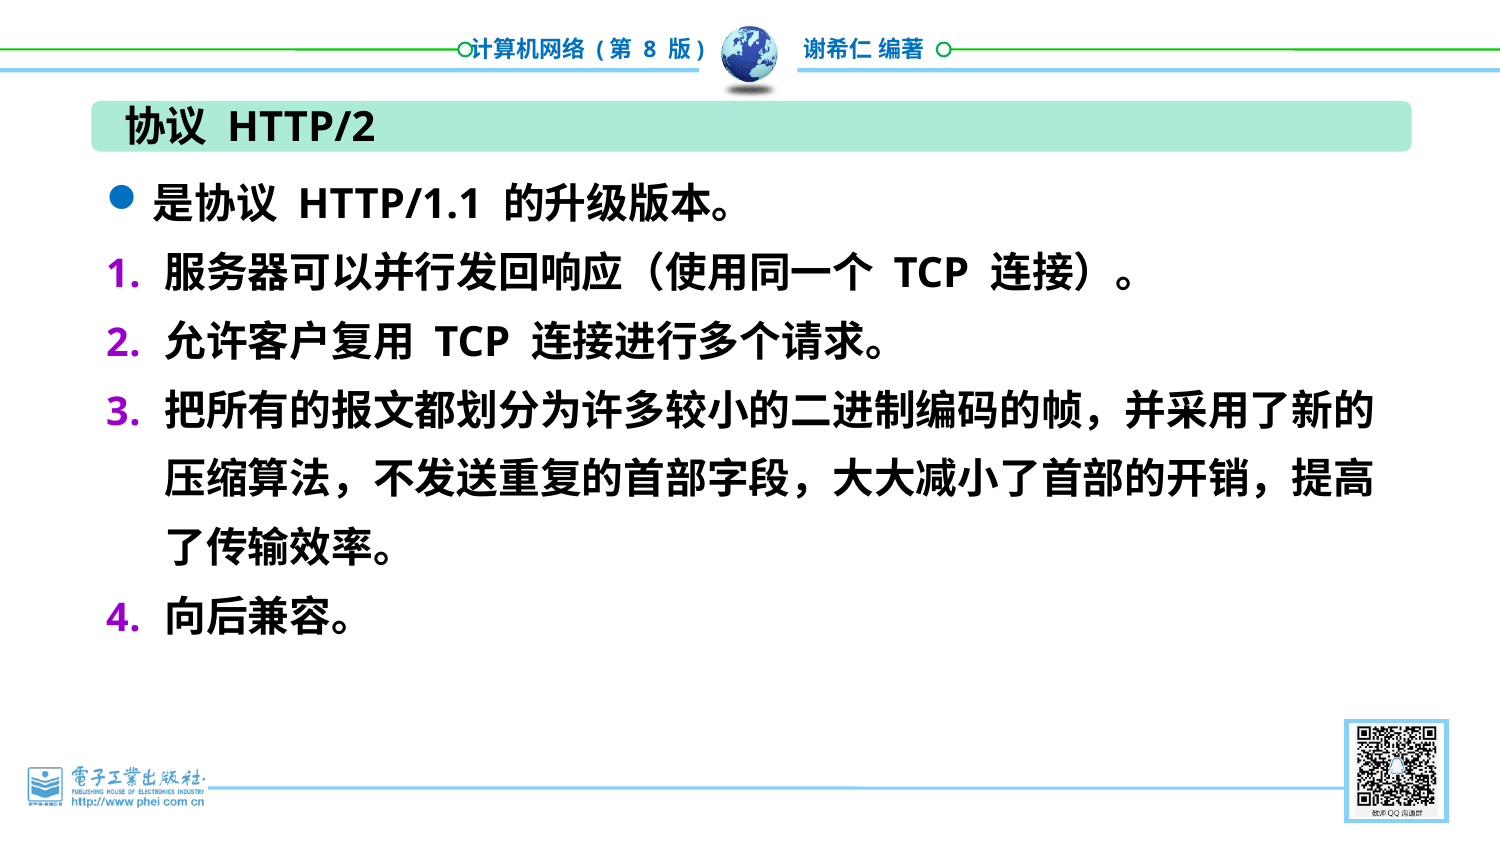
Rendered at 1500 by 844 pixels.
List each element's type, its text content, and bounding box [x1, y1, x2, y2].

picture [719, 24, 779, 100]
text_box [91, 100, 109, 152]
text_box [391, 100, 1412, 152]
text_box 是协议 HTTP/1.1 的升级版本。 服务器可以并行发回响应（使用同一个 TCP 连接）。 允许客户复用 TCP 连接进行多个请求。 把所有的报文都划分为许多较小的二进制编码的帧，并采用了新的压缩算法，不发送重复的首部字段，大大减小了首部的开销，提高了传输效率。 向后兼容。 [91, 151, 1412, 648]
picture [23, 764, 208, 809]
text_box 协议 HTTP/2 [109, 92, 391, 158]
picture [1355, 724, 1438, 817]
